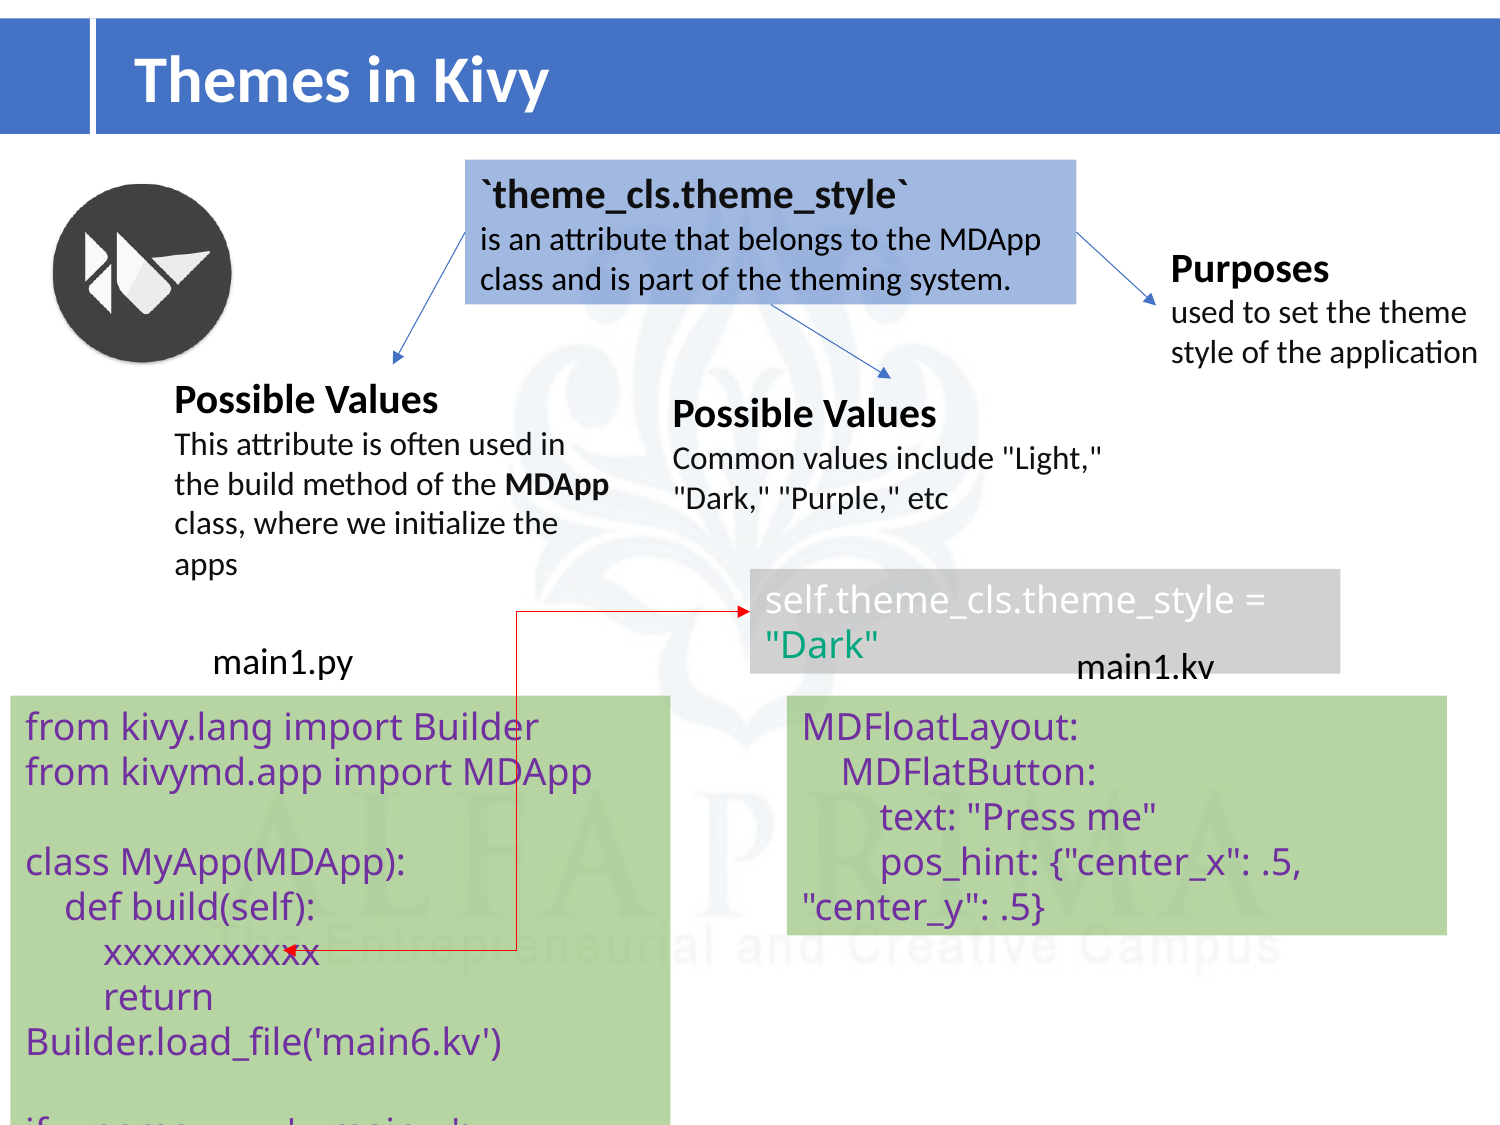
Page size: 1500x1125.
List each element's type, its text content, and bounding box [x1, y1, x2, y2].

text_box from kivy.lang import Builder from kivymd.app import MDApp class MyApp(MDApp): def build(self): xxxxxxxxxxx return Builder.load_file('main6.kv') if __name__ == '__main__': MyApp().run() [10, 695, 671, 1125]
text_box [89, 17, 97, 174]
text_box `theme_cls.theme_style` is an attribute that belongs to the MDApp class and is part of the theming system. [465, 159, 1077, 305]
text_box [1076, 232, 1157, 307]
text_box Purposes used to set the theme style of the application [1156, 233, 1500, 378]
text_box Possible Values Common values include "Light," "Dark," "Purple," etc [657, 378, 1125, 524]
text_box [392, 232, 466, 365]
text_box [97, 17, 1500, 135]
text_box main1.py [197, 629, 283, 690]
text_box main1.kv [1061, 634, 1230, 695]
text_box [0, 17, 89, 135]
text_box Themes in Kivy [119, 28, 566, 123]
picture [0, 135, 1500, 1125]
text_box self.theme_cls.theme_style = "Dark" [750, 568, 1341, 674]
text_box Possible Values This attribute is often used in the build method of the MDApp class, where we initialize the apps [159, 364, 626, 589]
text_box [770, 305, 891, 379]
text_box MDFloatLayout: MDFlatButton: text: "Press me" pos_hint: {"center_x": .5, "center_y": .5} [786, 695, 1447, 936]
picture [0, 0, 1500, 17]
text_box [283, 611, 750, 951]
